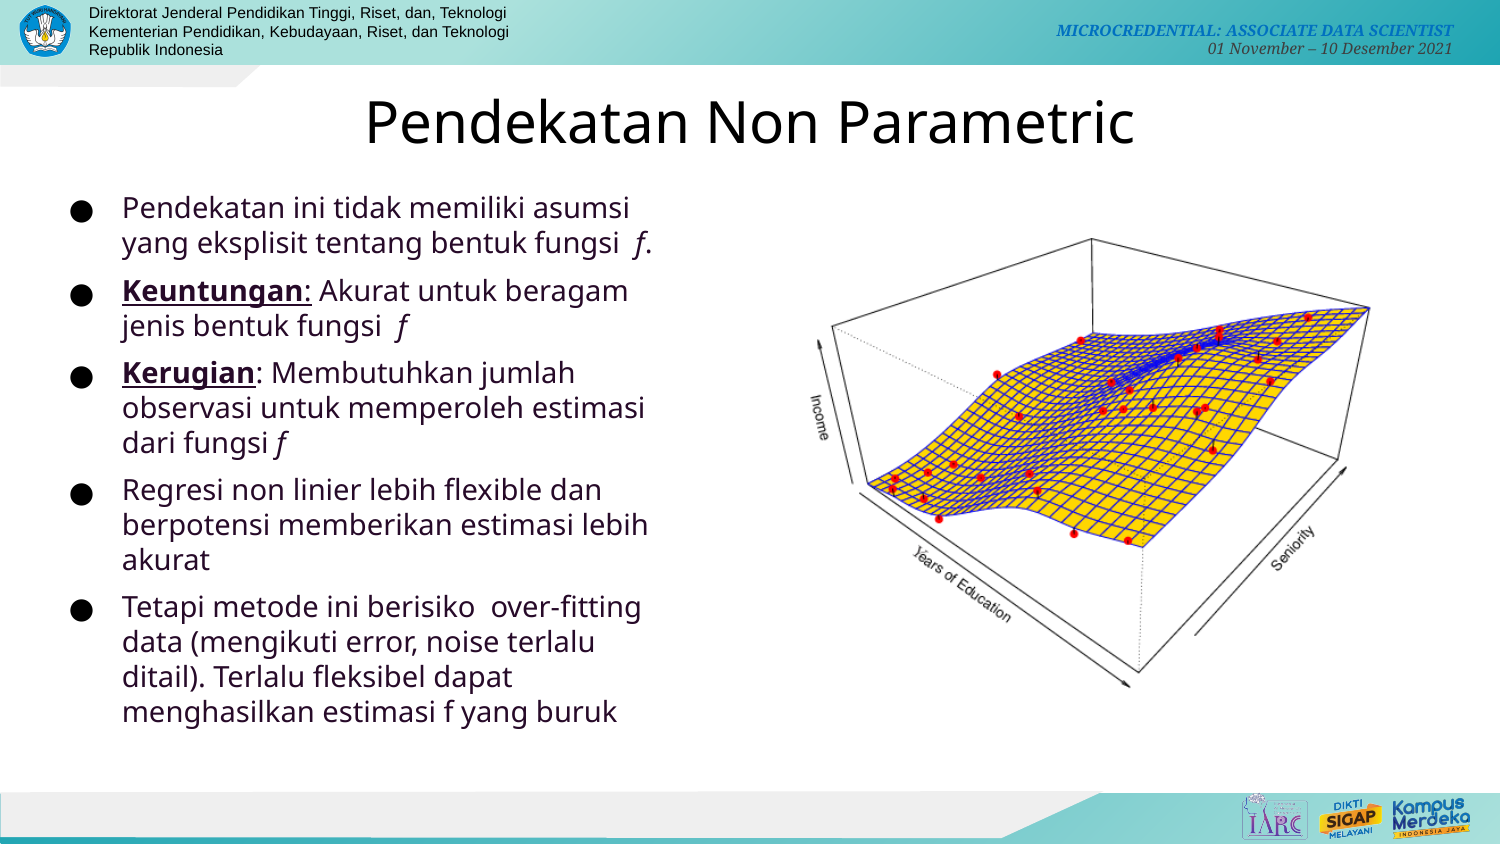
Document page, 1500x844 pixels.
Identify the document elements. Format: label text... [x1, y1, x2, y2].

picture [16, 3, 74, 61]
text_box Pendekatan Non Parametric [51, 72, 1449, 167]
picture [1319, 796, 1382, 842]
picture [1393, 798, 1470, 839]
text_box Pendekatan ini tidak memiliki asumsi yang eksplisit tentang bentuk fungsi f. Keuntungan: Akurat untuk beragam jenis bentuk fungsi f Kerugian: Membutuhkan jumlah observasi untuk memperoleh estimasi dari fungsi f Regresi non linier lebih flexible dan berpotensi memberikan estimasi lebih akurat Tetapi metode ini berisiko over-fitting data (mengikuti error, noise terlalu ditail). Terlalu fleksibel dapat menghasilkan estimasi f yang buruk [51, 188, 669, 750]
picture [1237, 790, 1312, 843]
picture [804, 228, 1389, 709]
